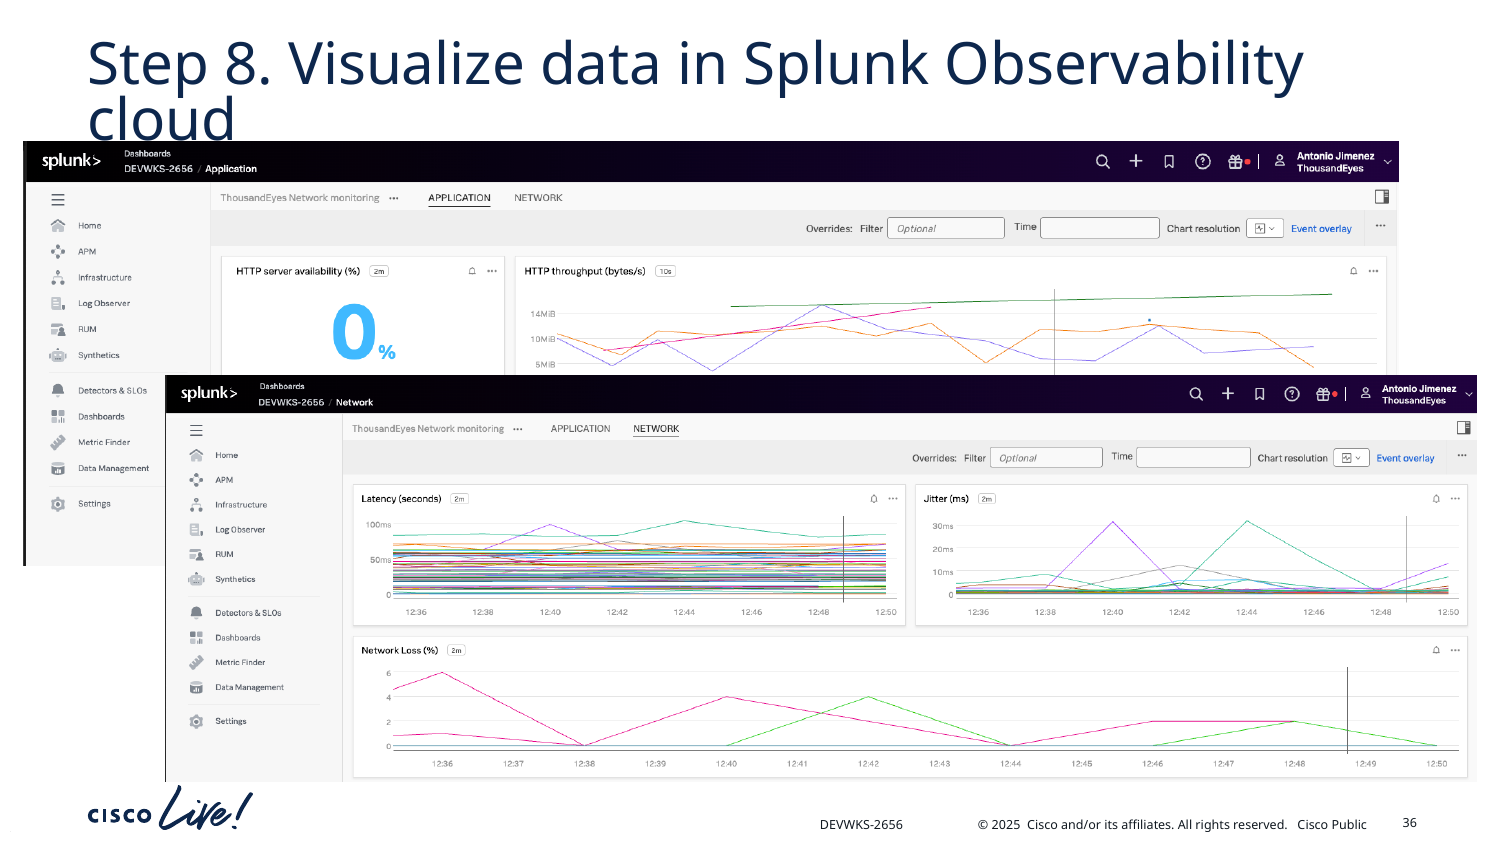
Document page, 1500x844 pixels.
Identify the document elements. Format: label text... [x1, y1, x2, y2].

footer DEVWKS-2656 [809, 811, 982, 838]
text_box Step 8. Visualize data in Splunk Observability cloud [72, 32, 1477, 104]
slide_number 36 [1373, 800, 1432, 844]
picture [22, 140, 1477, 783]
